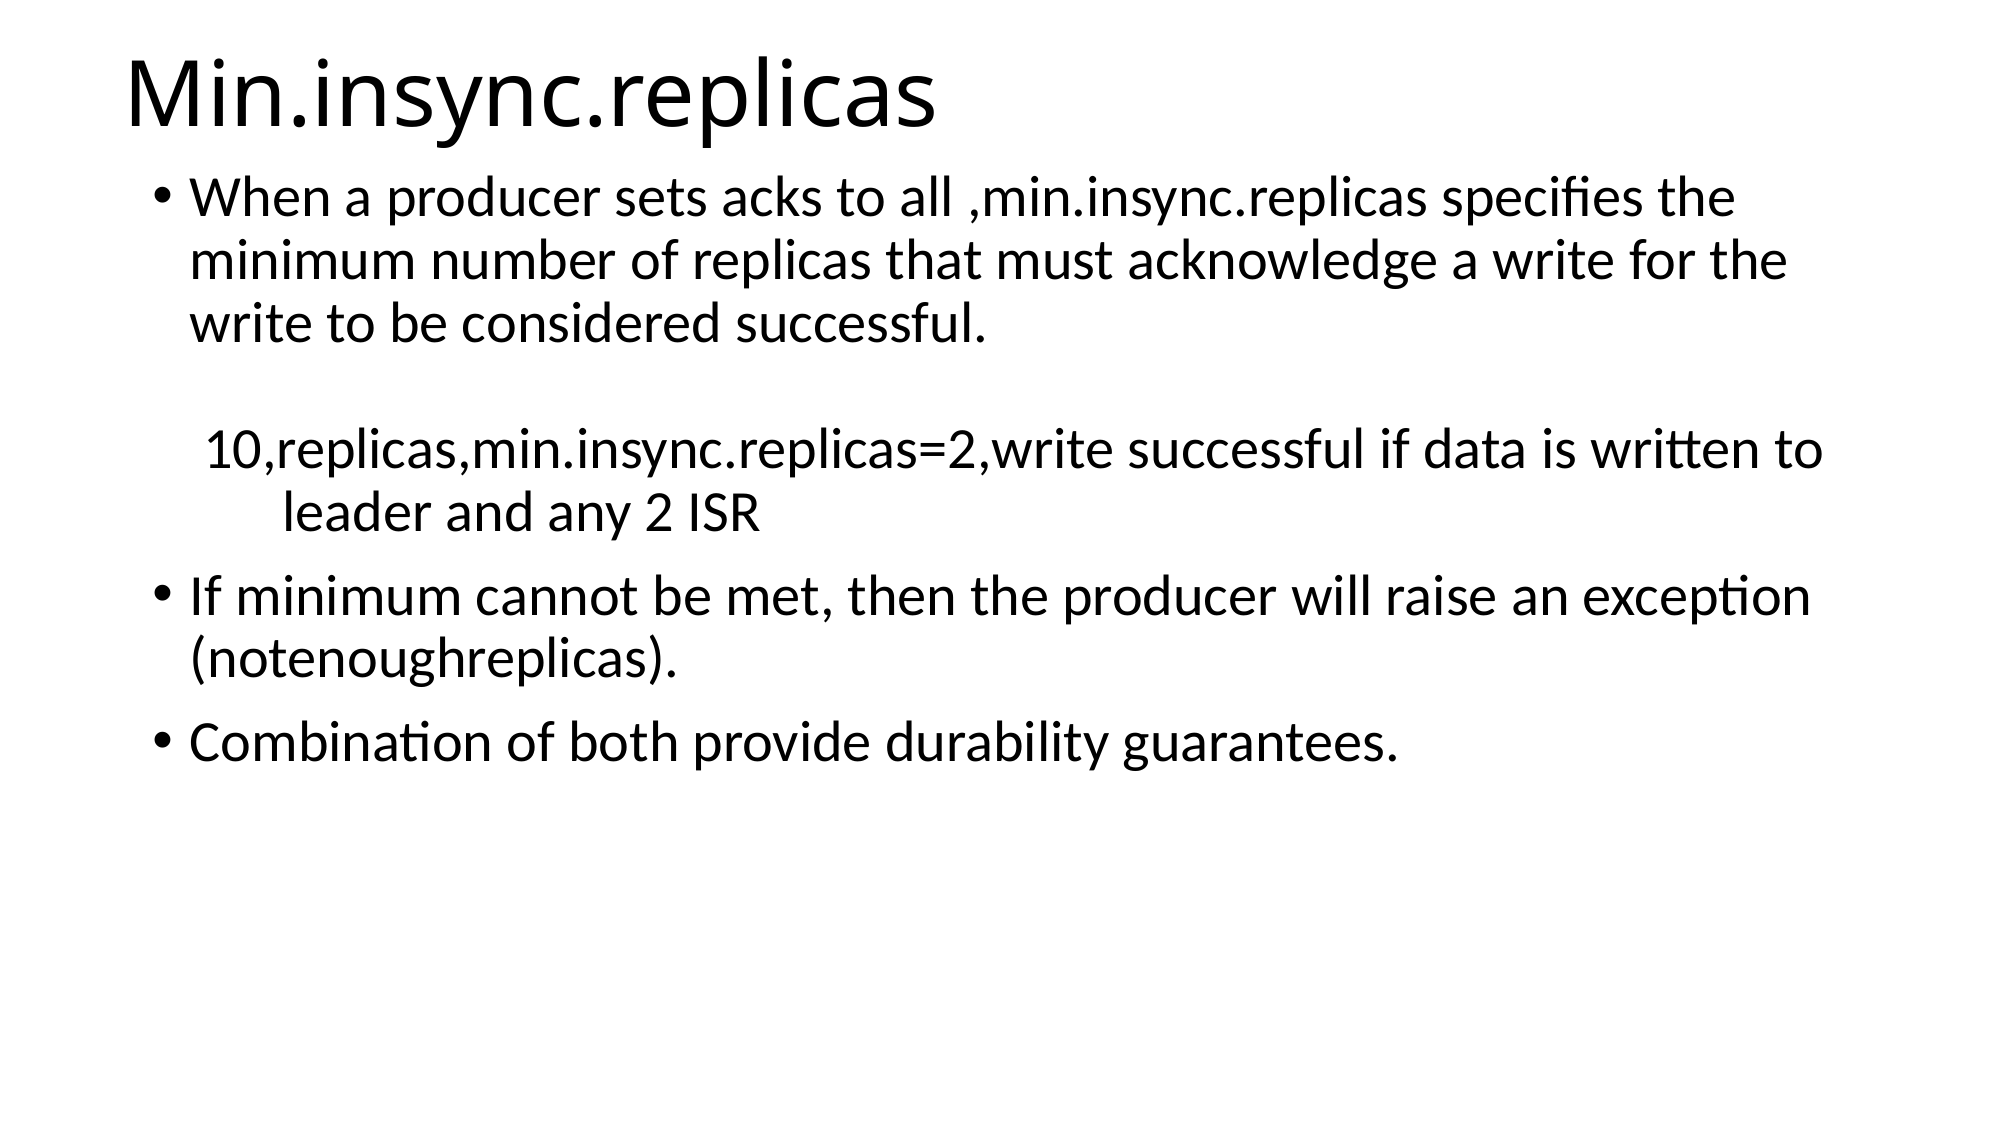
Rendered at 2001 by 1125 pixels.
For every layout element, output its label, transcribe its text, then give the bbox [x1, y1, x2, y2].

title Min.insync.replicas [108, 33, 1834, 159]
list When a producer sets acks to all ,min.insync.replicas specifies the minimum number of replicas that must acknowledge a write for the write to be considered successful. 10,replicas,min.insync.replicas=2,write successful if data is written to leader and any 2 ISR If minimum cannot be met, then the producer will raise an exception (notenoughreplicas). Combination of both provide durability guarantees. [137, 158, 1863, 1014]
